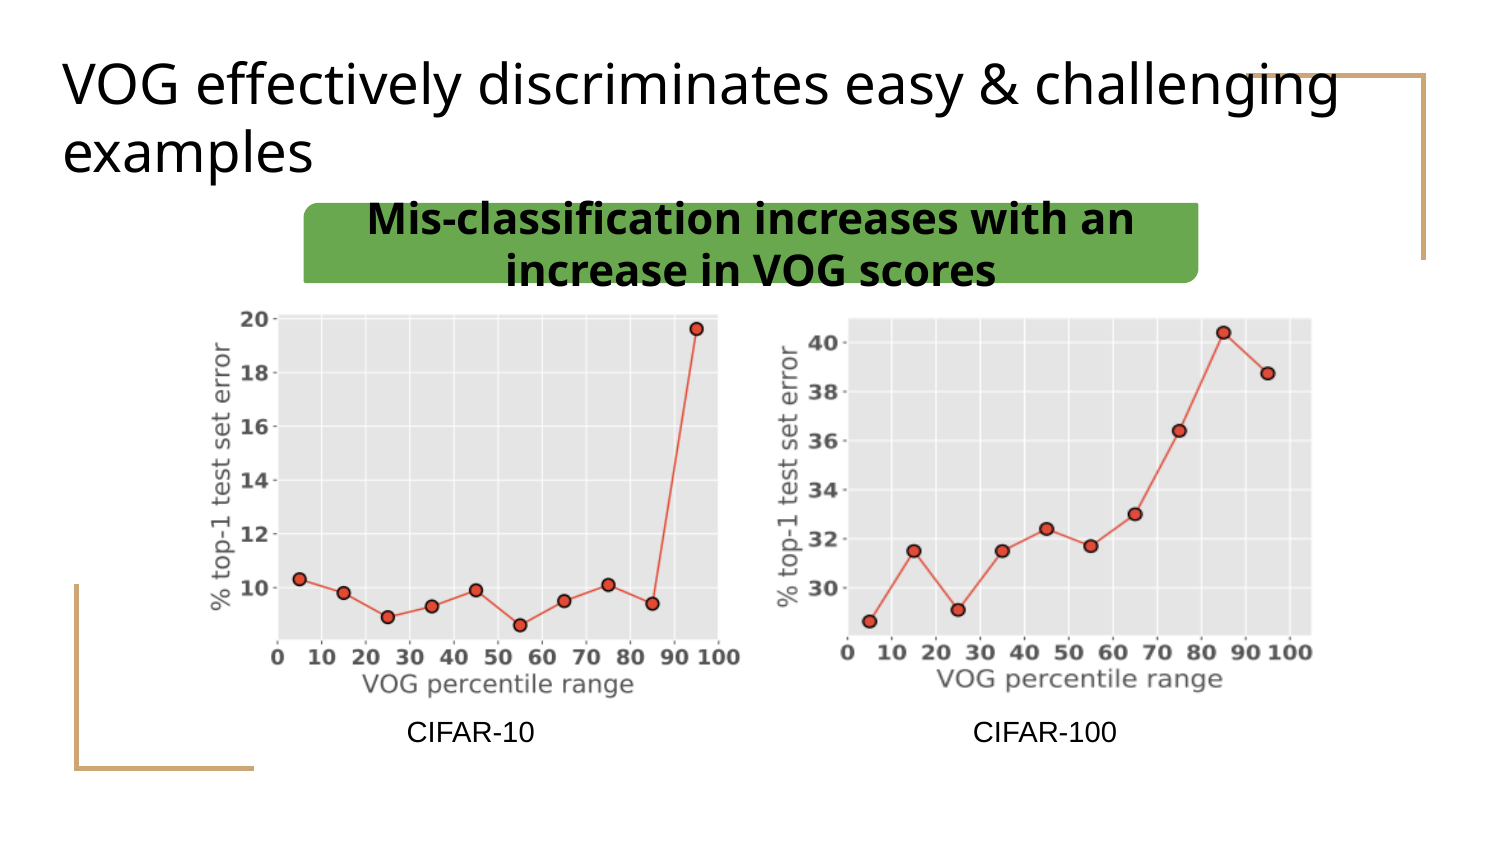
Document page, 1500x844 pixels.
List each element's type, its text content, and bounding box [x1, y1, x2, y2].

picture [767, 301, 1326, 706]
text_box CIFAR-10 [391, 714, 553, 756]
picture [193, 301, 752, 706]
title VOG effectively discriminates easy & challenging examples [51, 46, 1449, 185]
text_box Mis-classification increases with an increase in VOG scores [305, 204, 1197, 281]
text_box CIFAR-100 [957, 713, 1136, 756]
